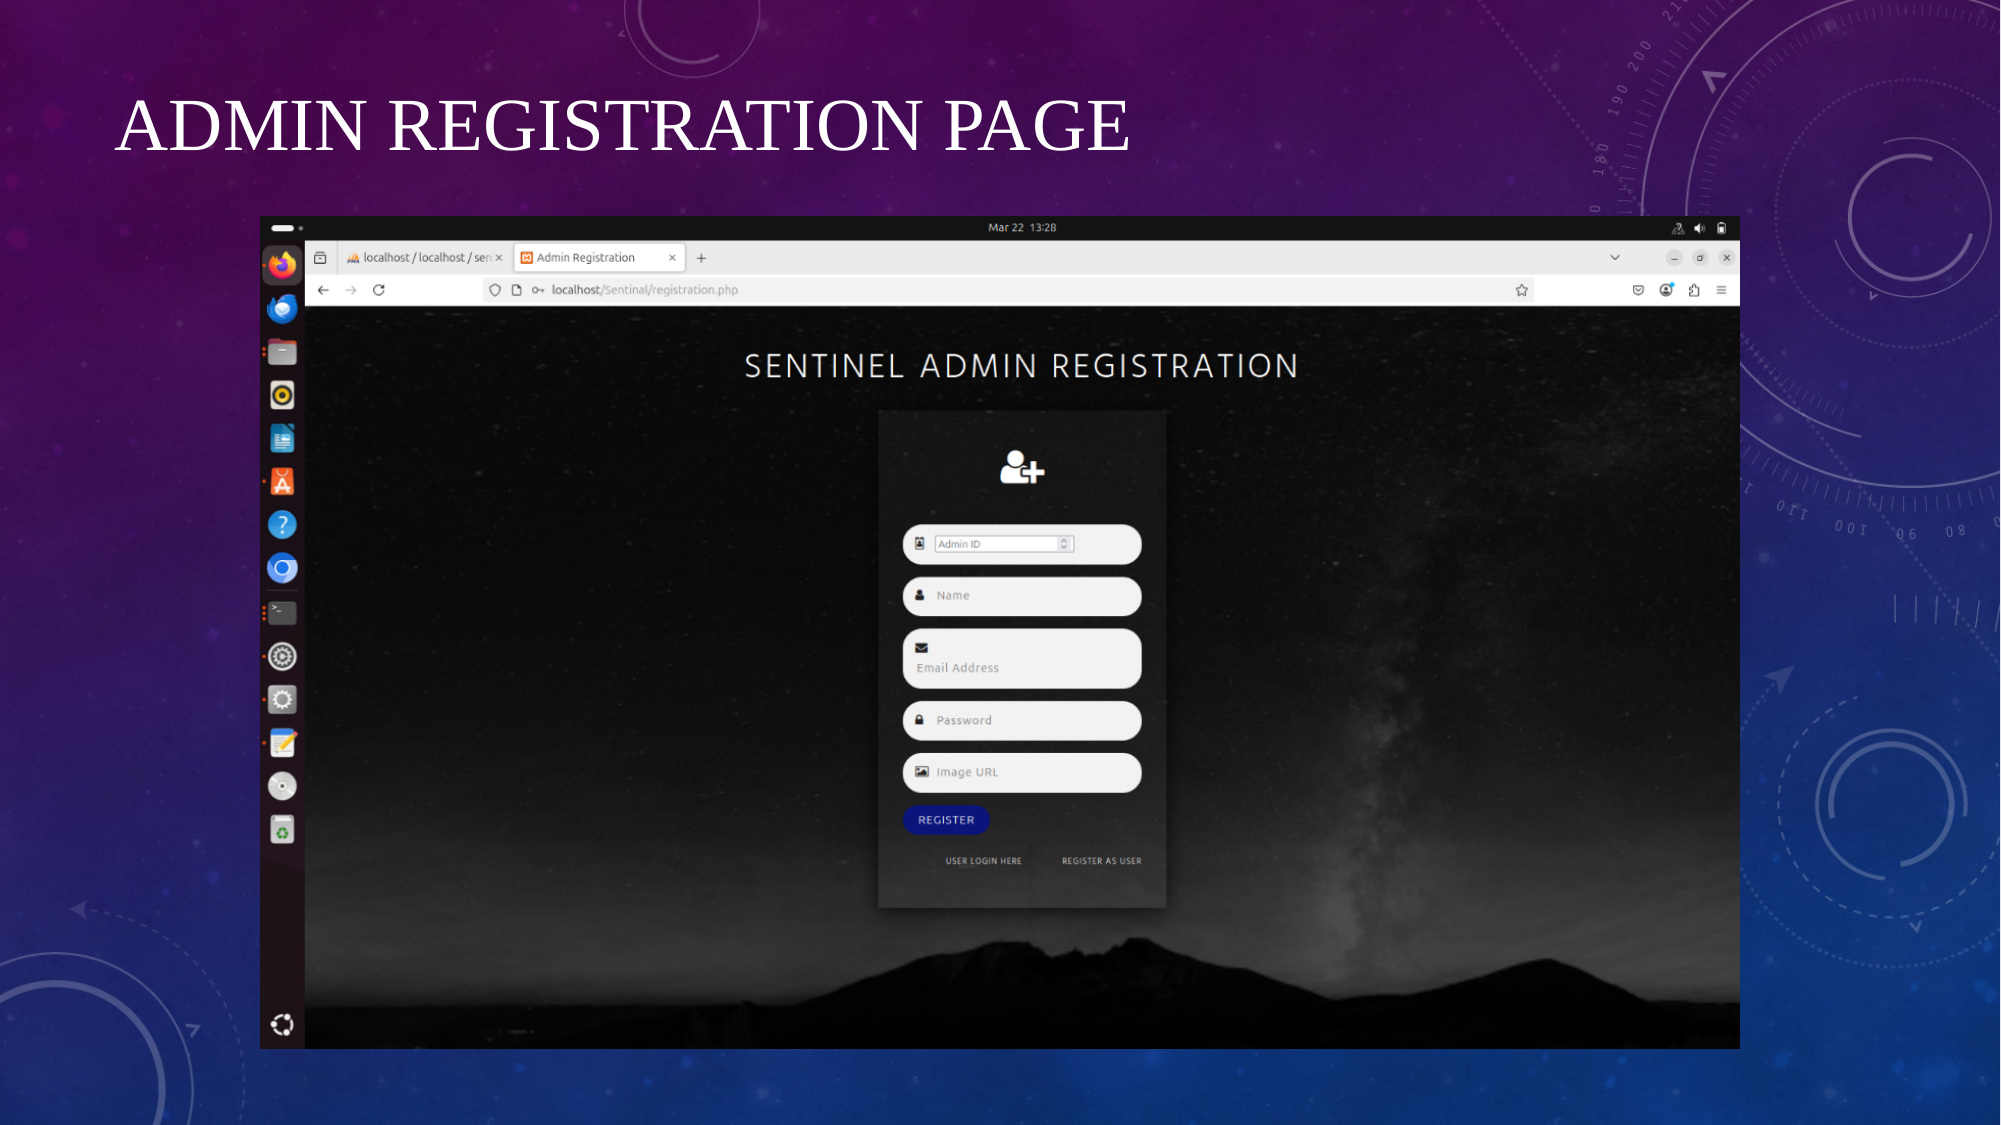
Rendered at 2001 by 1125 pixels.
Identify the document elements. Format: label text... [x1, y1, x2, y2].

title Admin registration page [99, 48, 1762, 192]
picture [0, 0, 2001, 1125]
